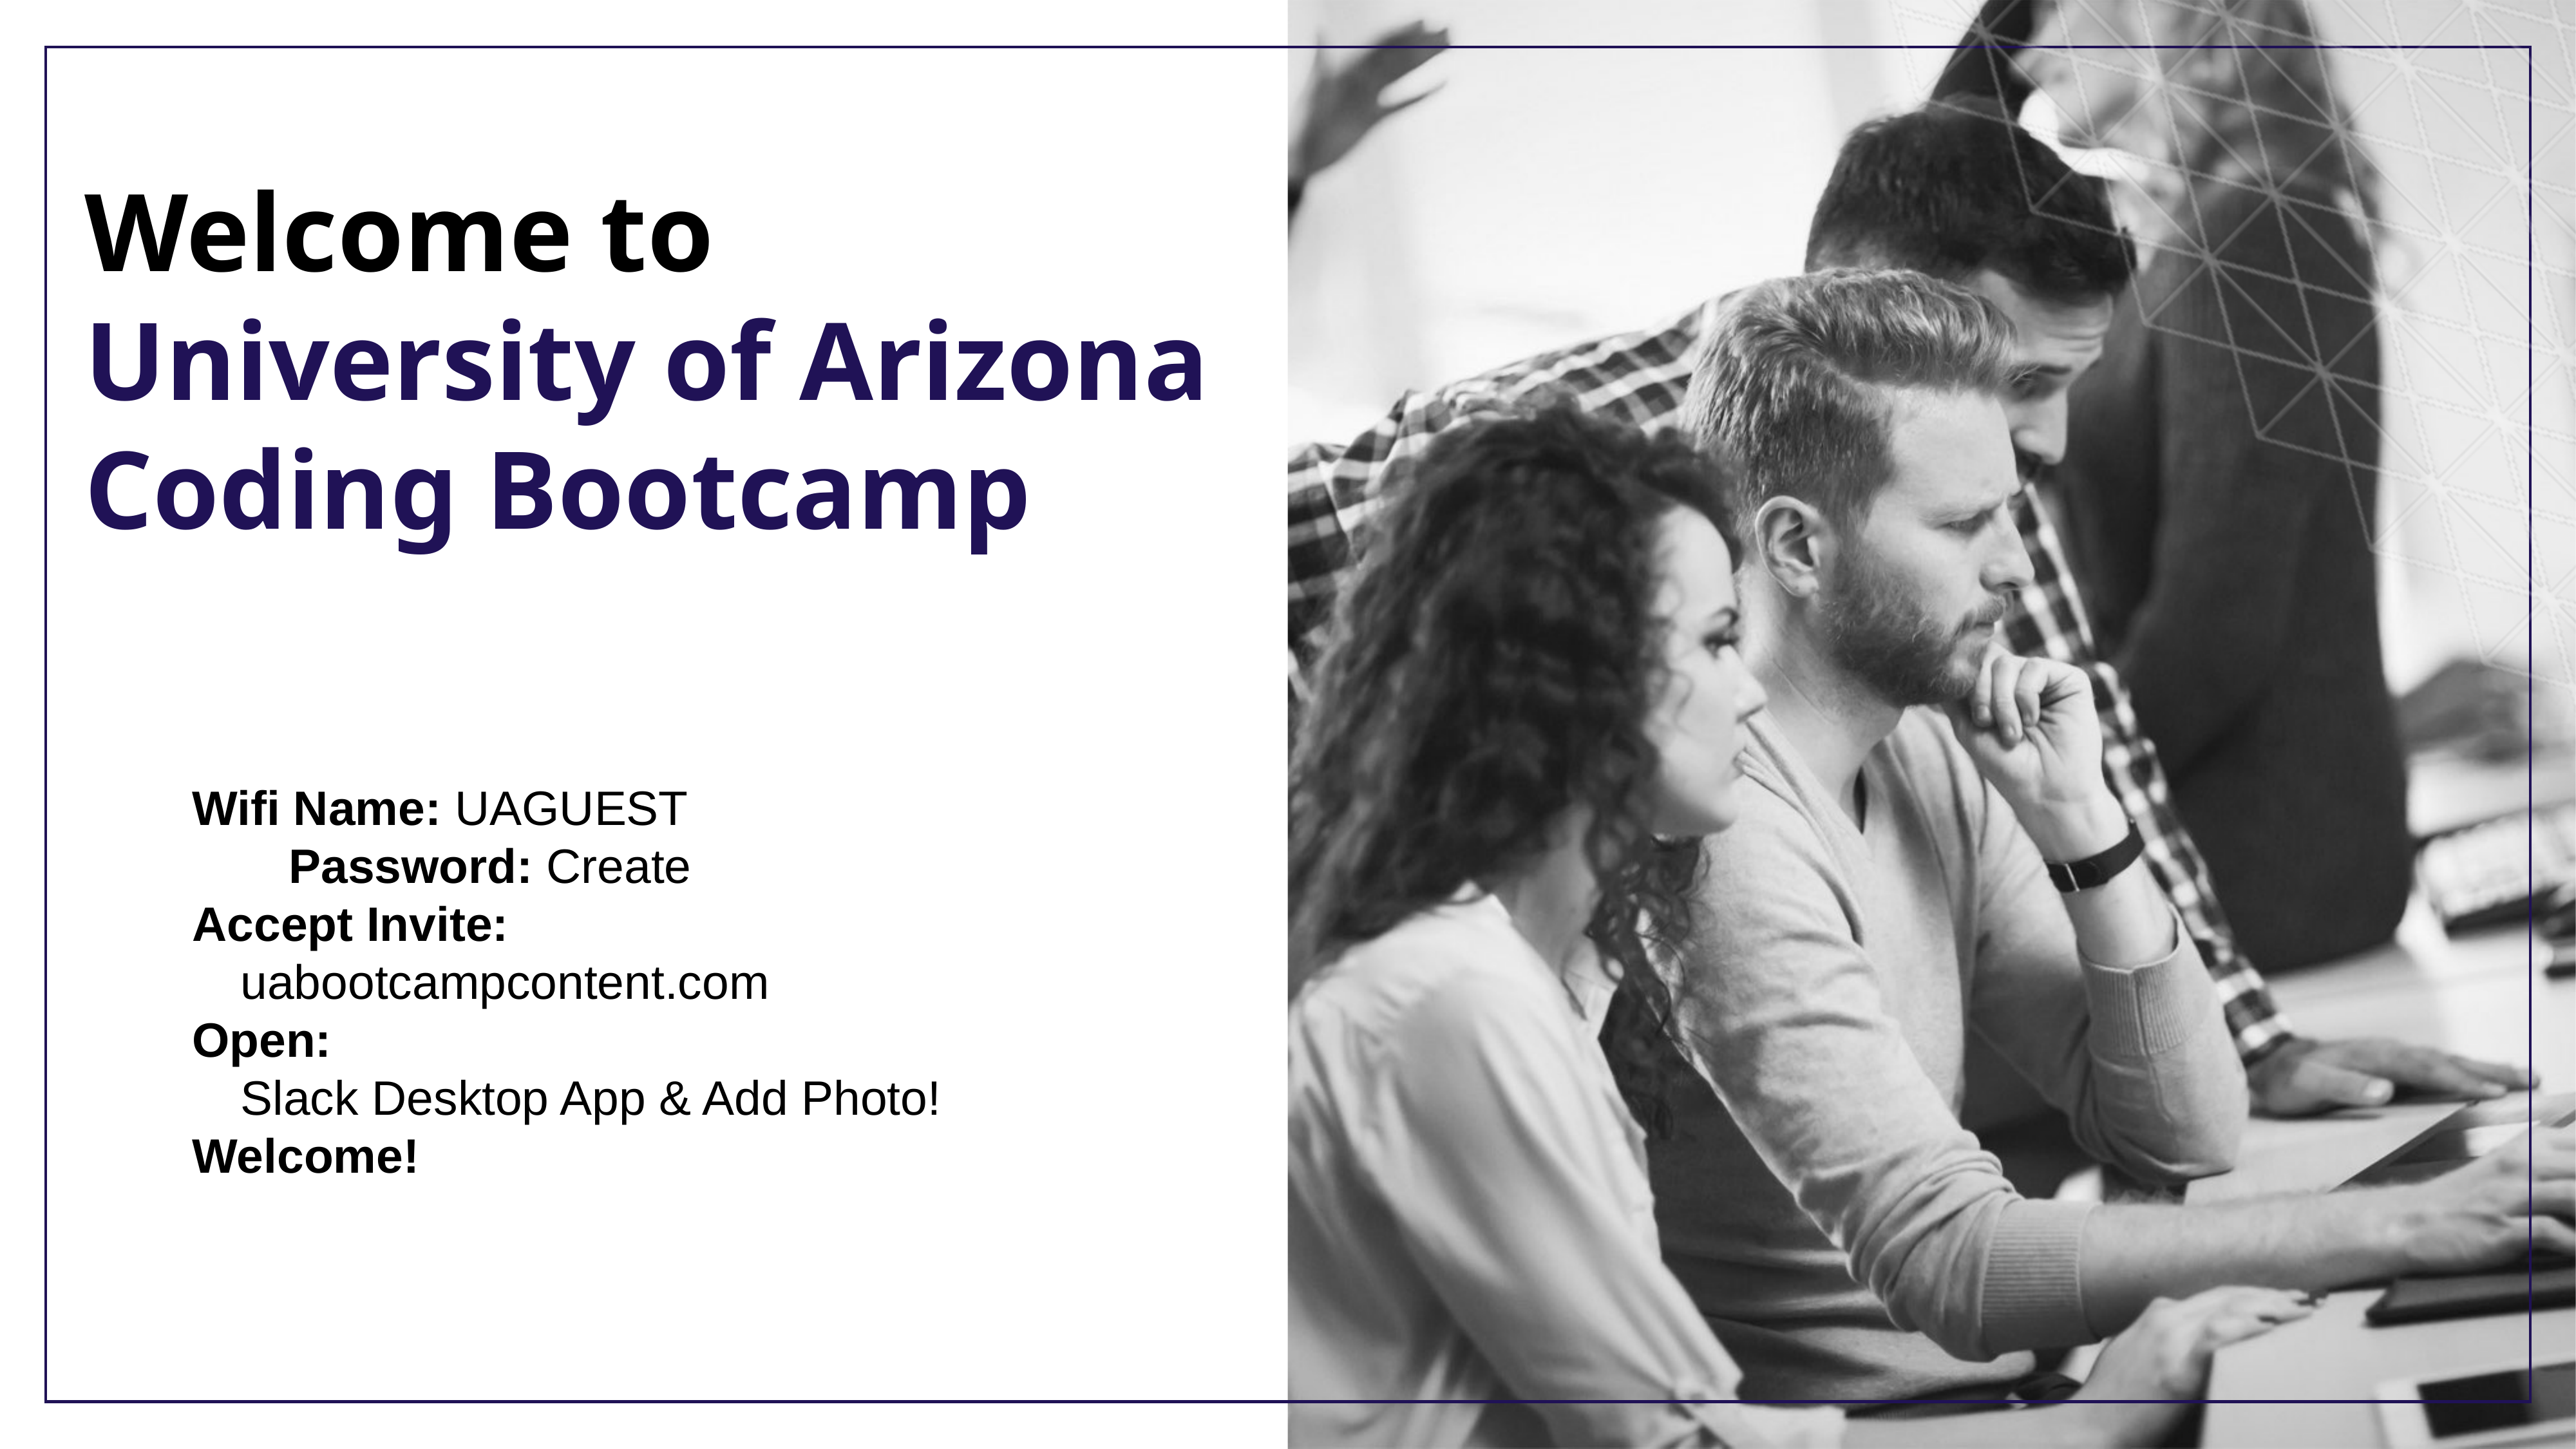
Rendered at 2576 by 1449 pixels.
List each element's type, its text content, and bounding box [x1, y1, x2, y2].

text_box [46, 47, 1283, 1402]
picture [1287, 0, 2576, 1449]
text_box Welcome to University of Arizona Coding Bootcamp [79, 75, 1257, 639]
text_box Wifi Name: UAGUEST Password: Create Accept Invite: uabootcampcontent.com Open: Slack Desktop App & Add Photo! Welcome! [187, 685, 1058, 1333]
